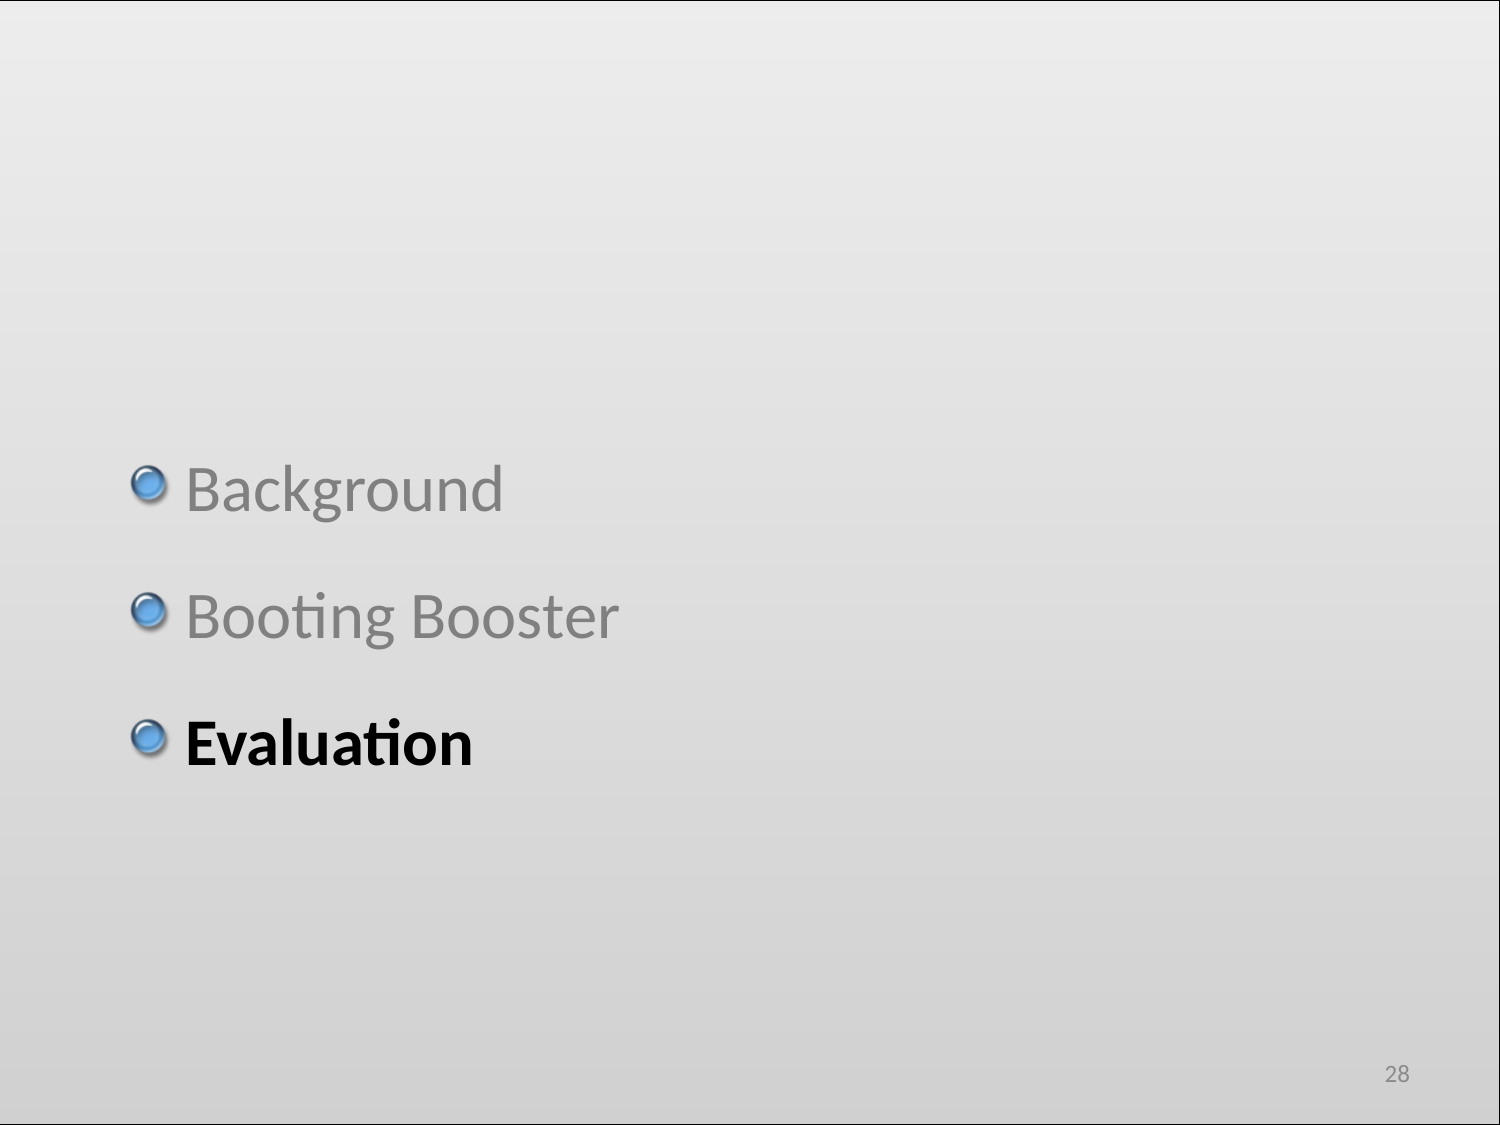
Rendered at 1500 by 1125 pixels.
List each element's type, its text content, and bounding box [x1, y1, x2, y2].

picture [126, 588, 172, 636]
picture [126, 715, 172, 762]
text_box [0, 0, 1500, 1125]
slide_number 28 [1074, 1042, 1425, 1103]
text_box Background Booting Booster Evaluation [91, 219, 1394, 964]
picture [126, 461, 172, 509]
